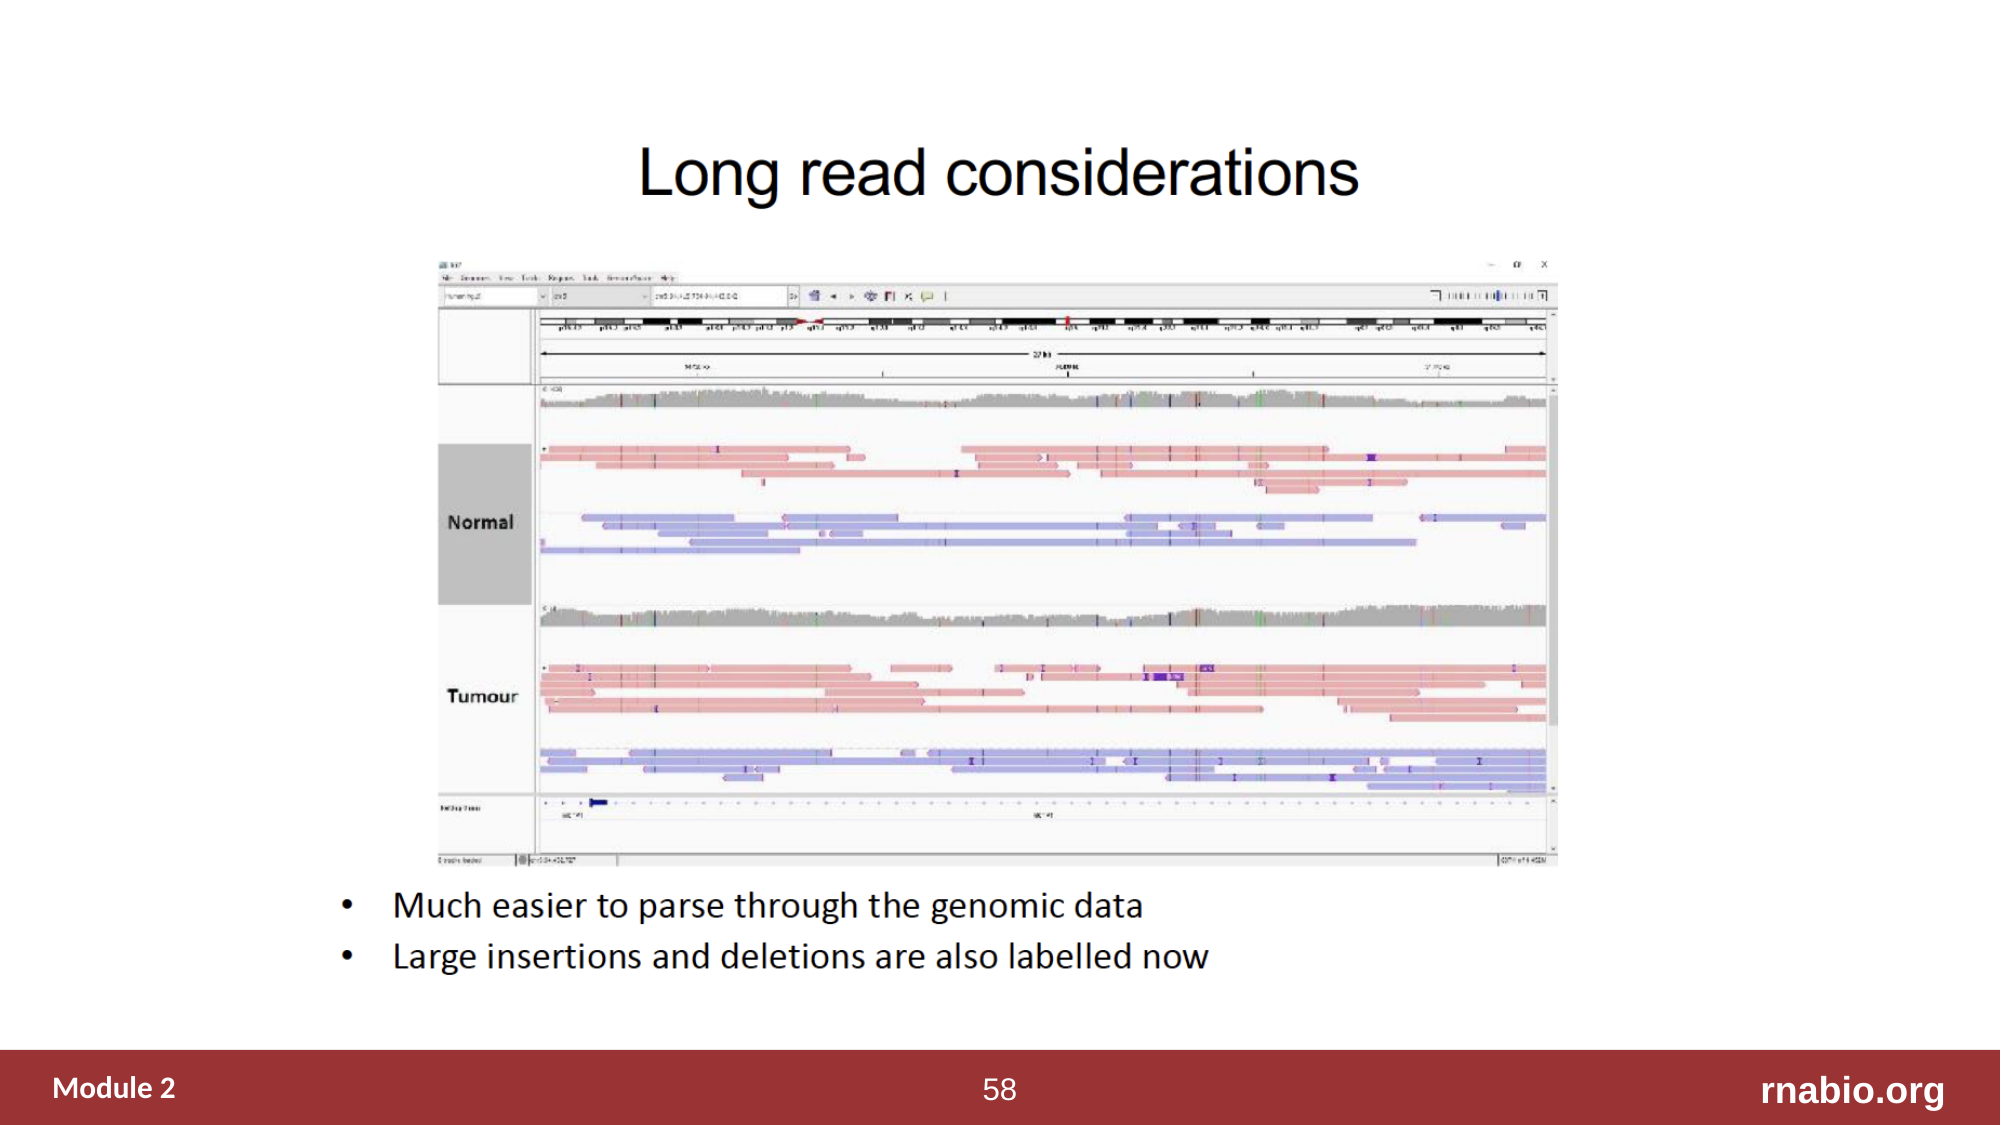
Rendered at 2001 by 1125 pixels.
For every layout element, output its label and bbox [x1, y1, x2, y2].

list [323, 89, 1677, 1003]
